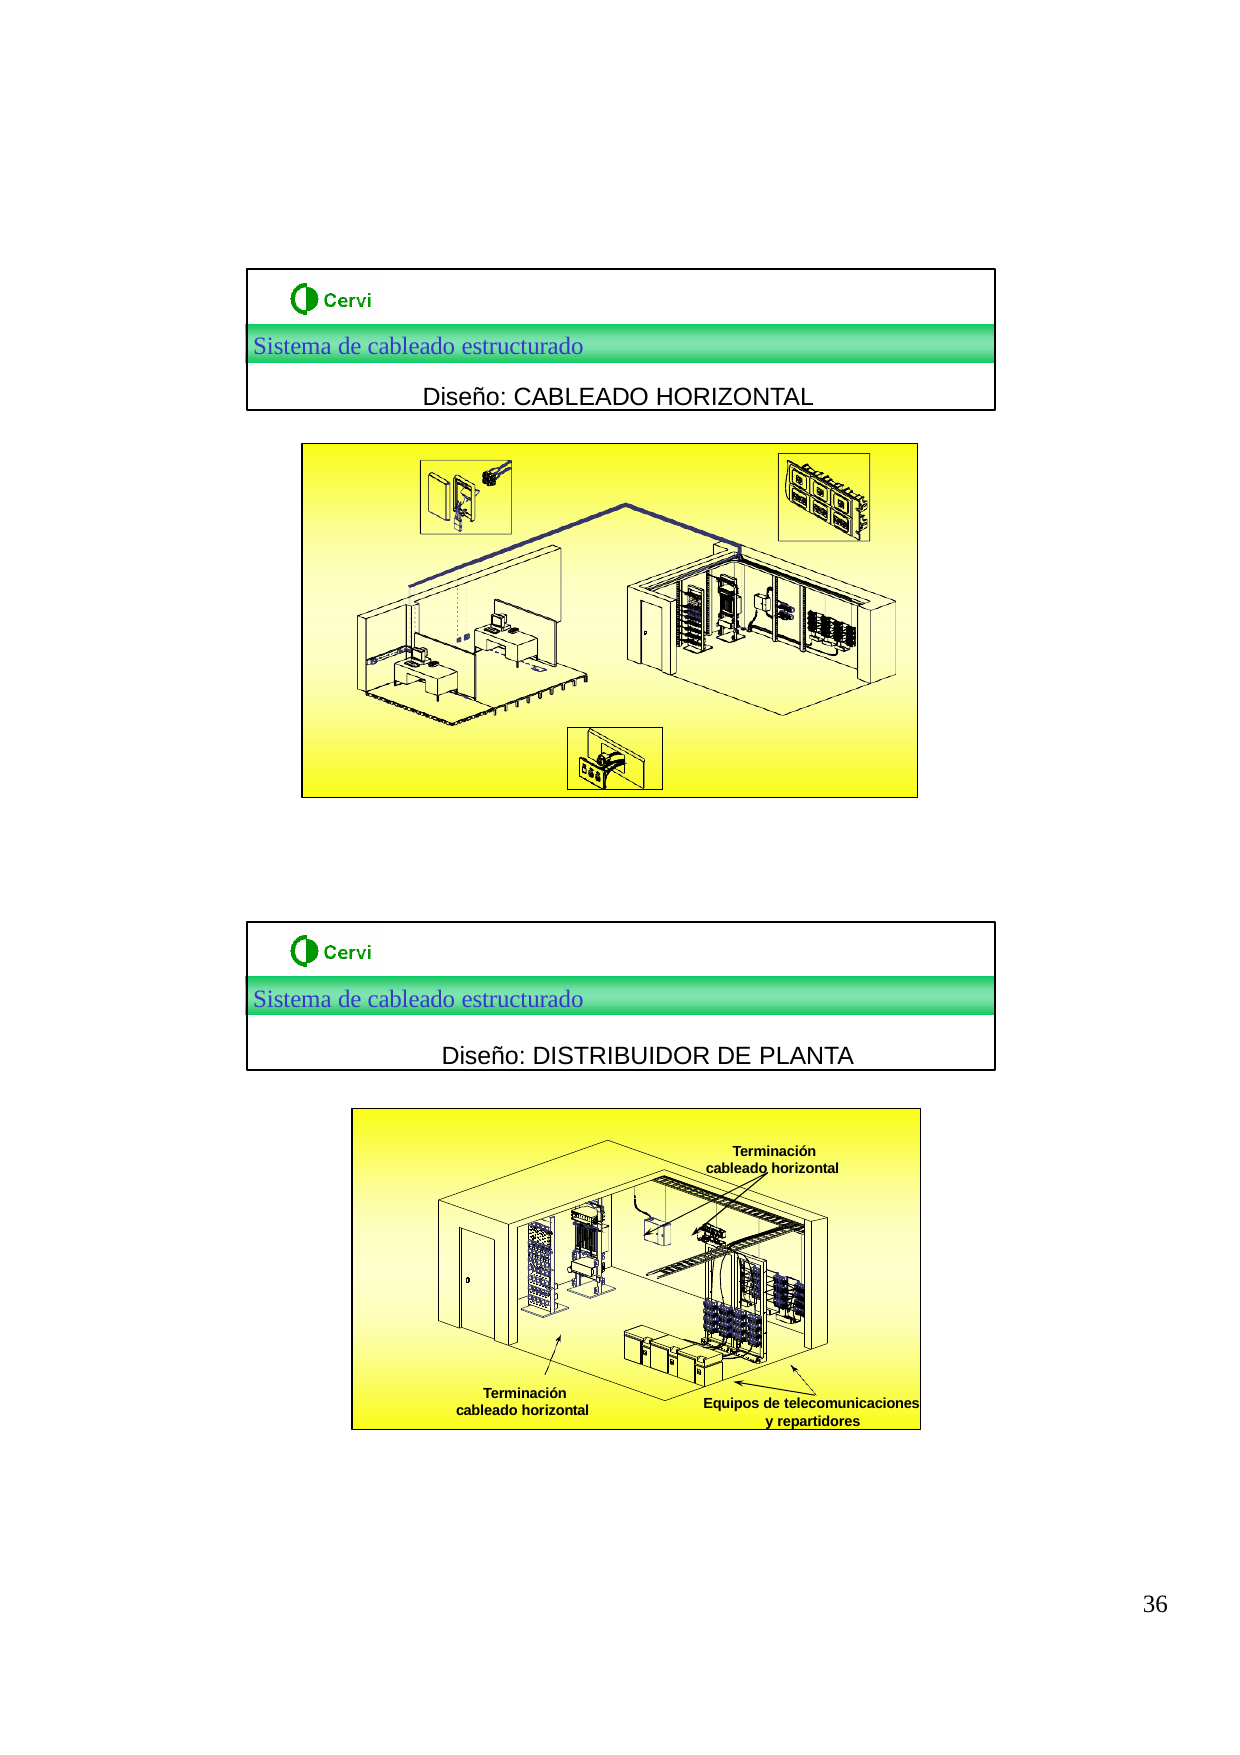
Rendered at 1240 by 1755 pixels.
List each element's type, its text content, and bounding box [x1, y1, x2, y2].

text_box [301, 442, 919, 799]
text_box Sistema de cableado estructurado Diseño: CABLEADO HORIZONTAL [246, 269, 995, 411]
text_box Sistema de cableado estructurado Diseño: DISTRIBUIDOR DE PLANTA [246, 1023, 995, 1070]
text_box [351, 1107, 922, 1430]
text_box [245, 920, 996, 1015]
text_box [544, 1333, 818, 1397]
slide_number 10 [1136, 1587, 1177, 1755]
